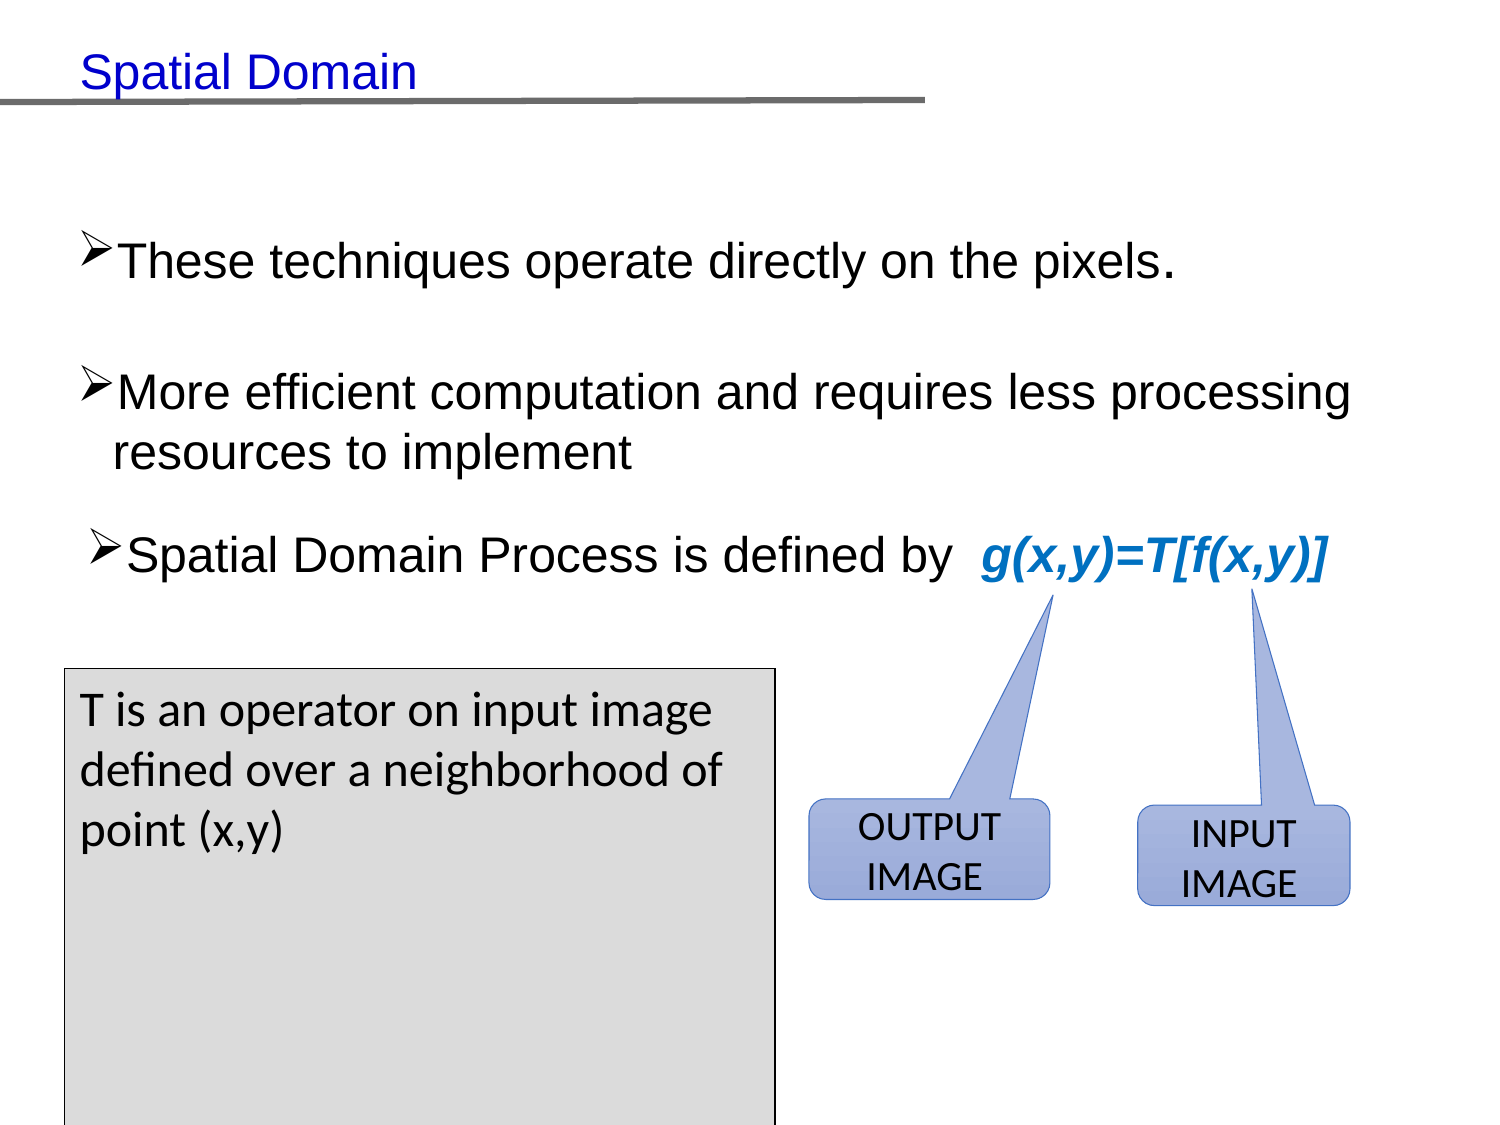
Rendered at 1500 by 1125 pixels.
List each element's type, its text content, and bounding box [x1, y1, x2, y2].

text_box OUTPUT IMAGE [808, 594, 1054, 901]
text_box Spatial Domain Process is defined by g(x,y)=T[f(x,y)] [71, 515, 1343, 590]
text_box T is an operator on input image defined over a neighborhood of point (x,y) [64, 668, 776, 1125]
text_box These techniques operate directly on the pixels. More efficient computation and requires less processing resources to implement [62, 212, 1445, 488]
text_box Spatial Domain [64, 32, 434, 107]
text_box INPUT IMAGE [1137, 588, 1351, 907]
